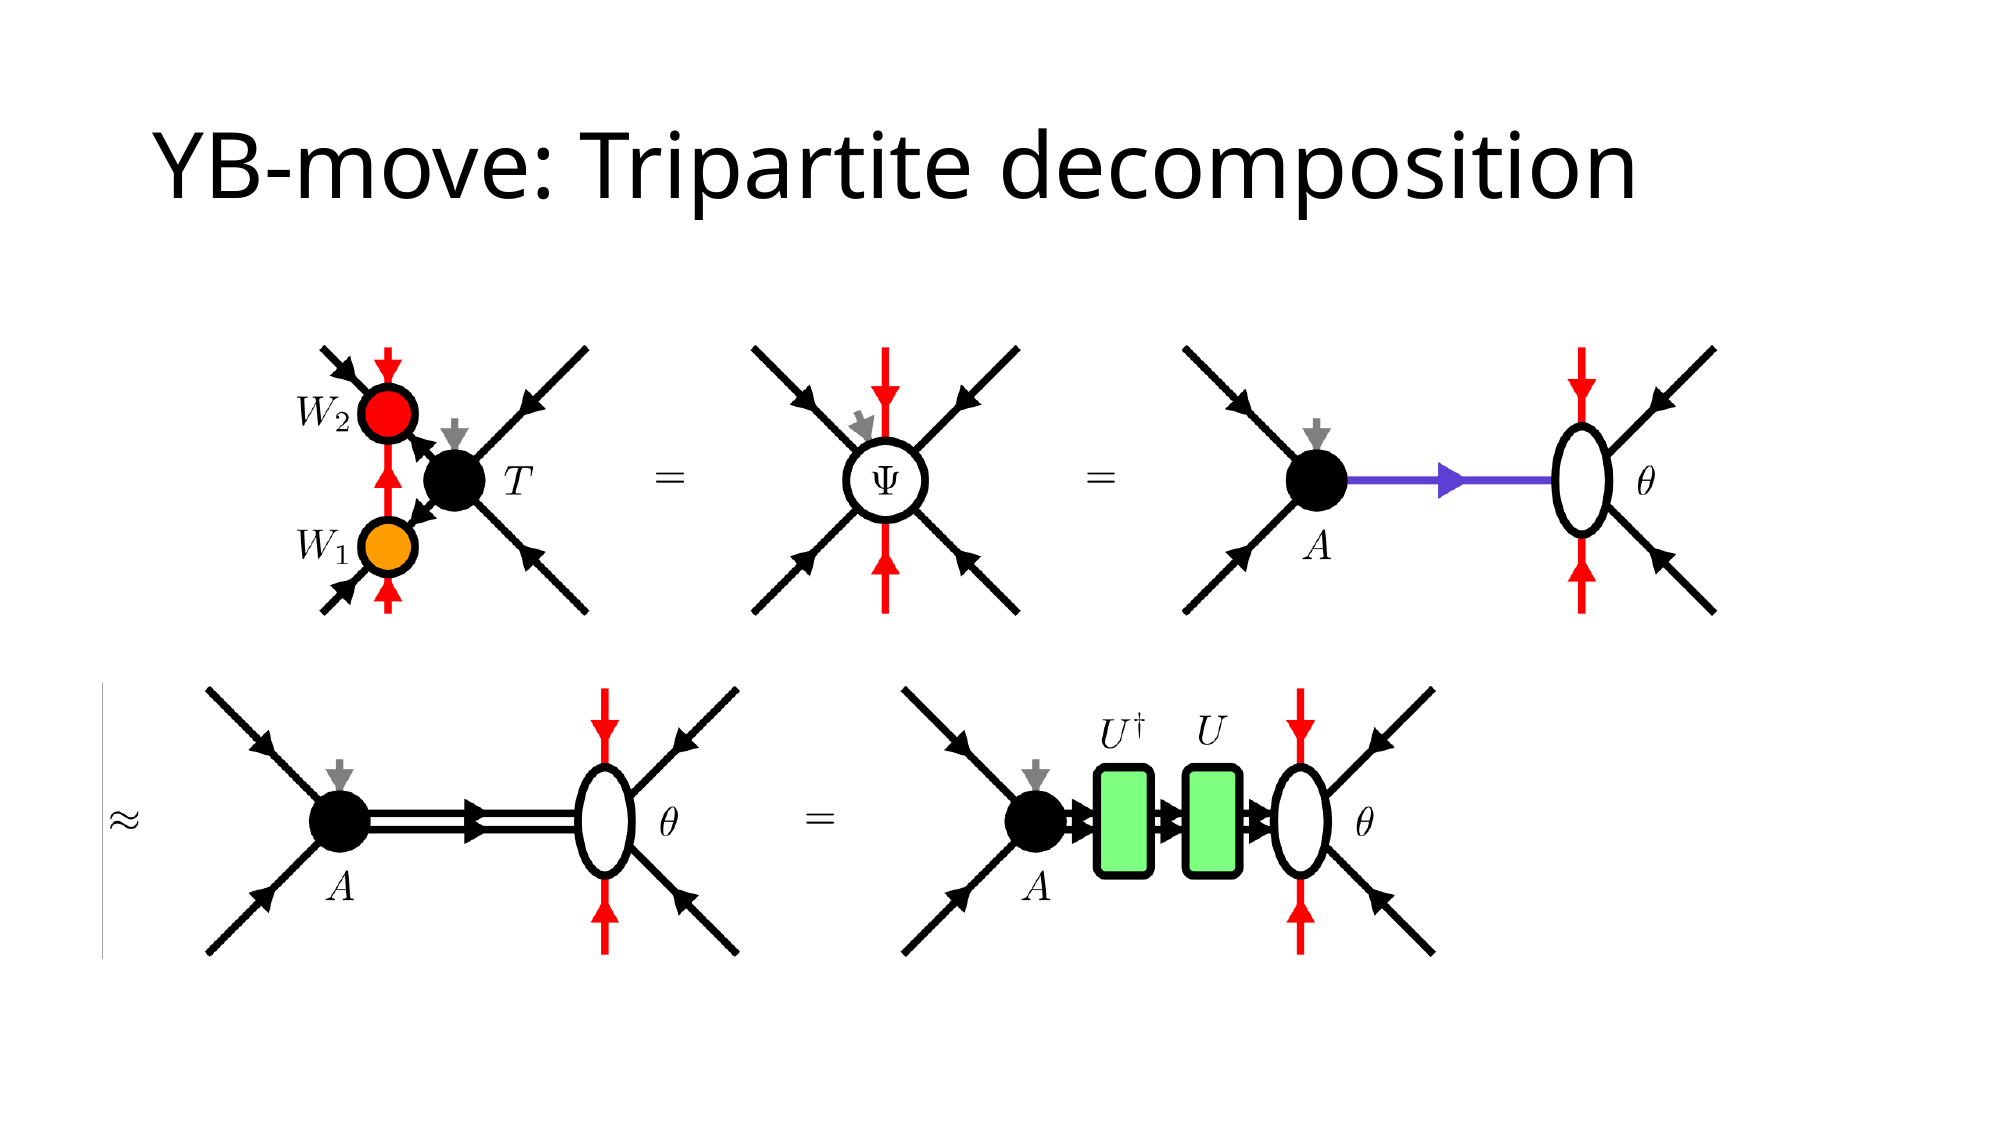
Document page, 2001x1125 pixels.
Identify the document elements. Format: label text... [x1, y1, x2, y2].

picture [91, 683, 1909, 960]
picture [279, 342, 1721, 619]
title YB-move: Tripartite decomposition [137, 59, 1863, 278]
